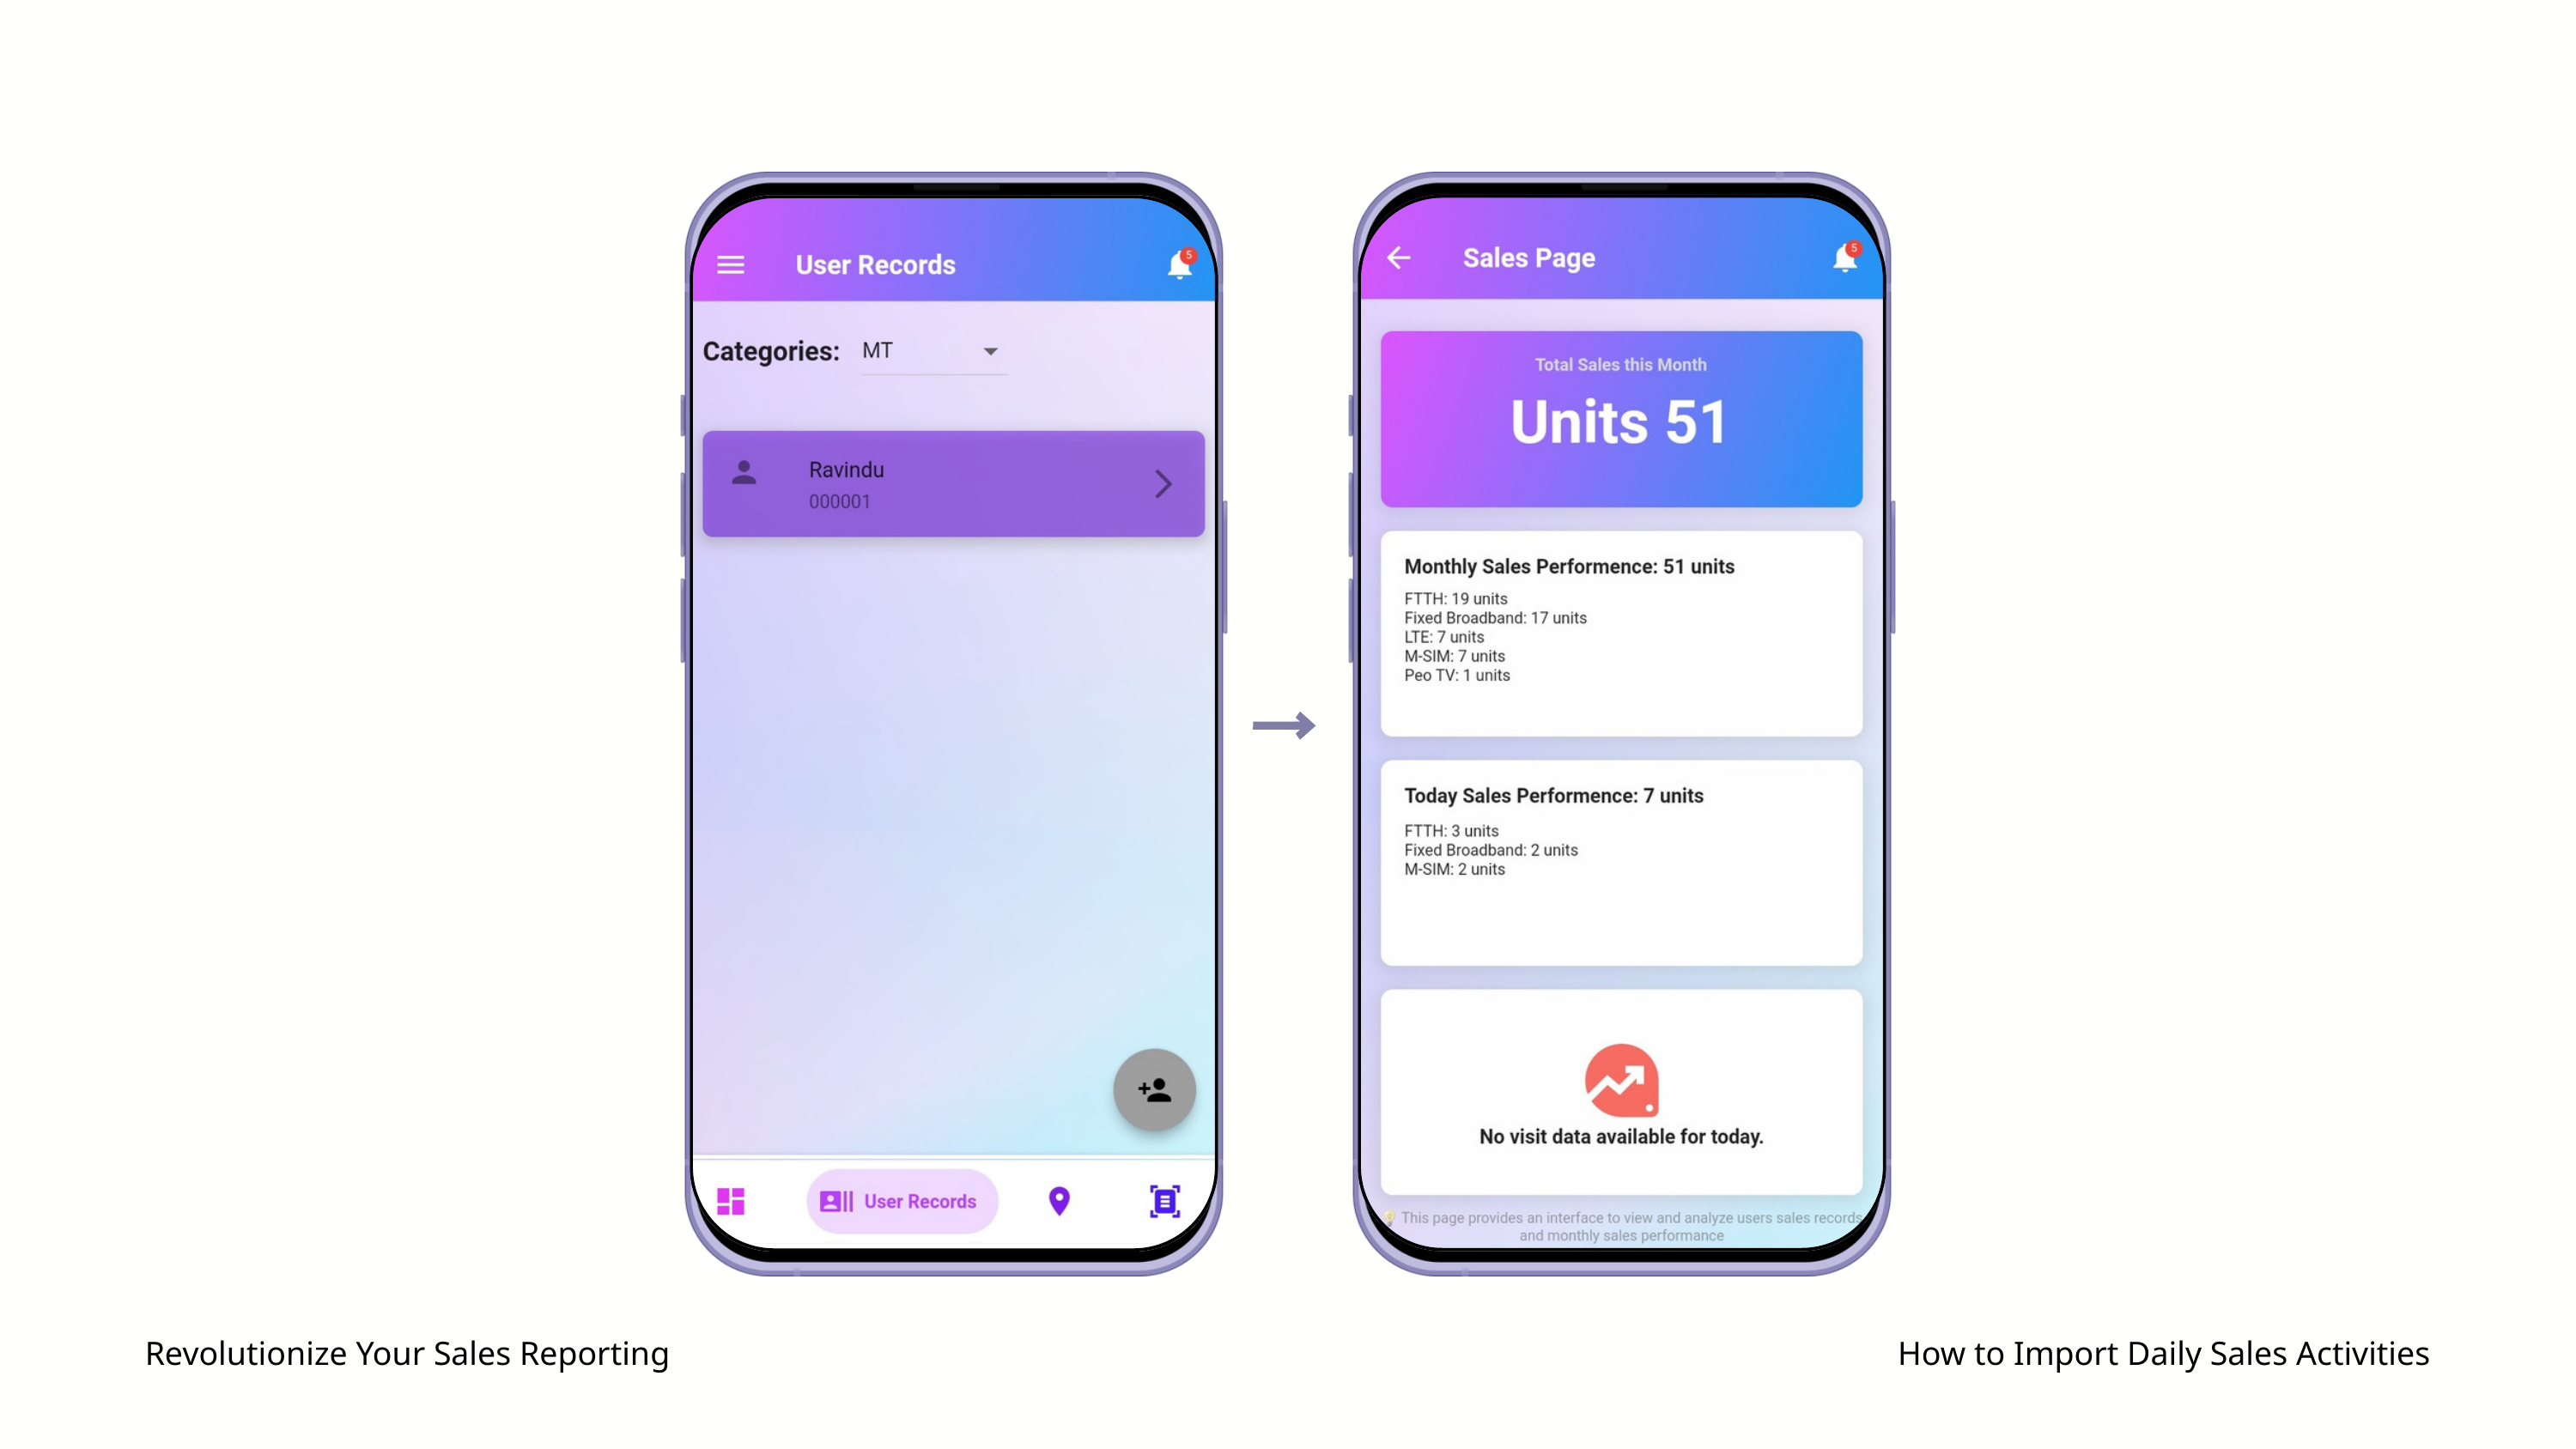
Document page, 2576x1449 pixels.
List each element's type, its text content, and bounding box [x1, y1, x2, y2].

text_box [690, 195, 1218, 1252]
text_box [680, 172, 1228, 1277]
text_box Revolutionize Your Sales Reporting [144, 1326, 753, 1372]
text_box How to Import Daily Sales Activities [1823, 1326, 2432, 1372]
text_box [1348, 172, 1896, 1277]
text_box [1357, 194, 1886, 1252]
